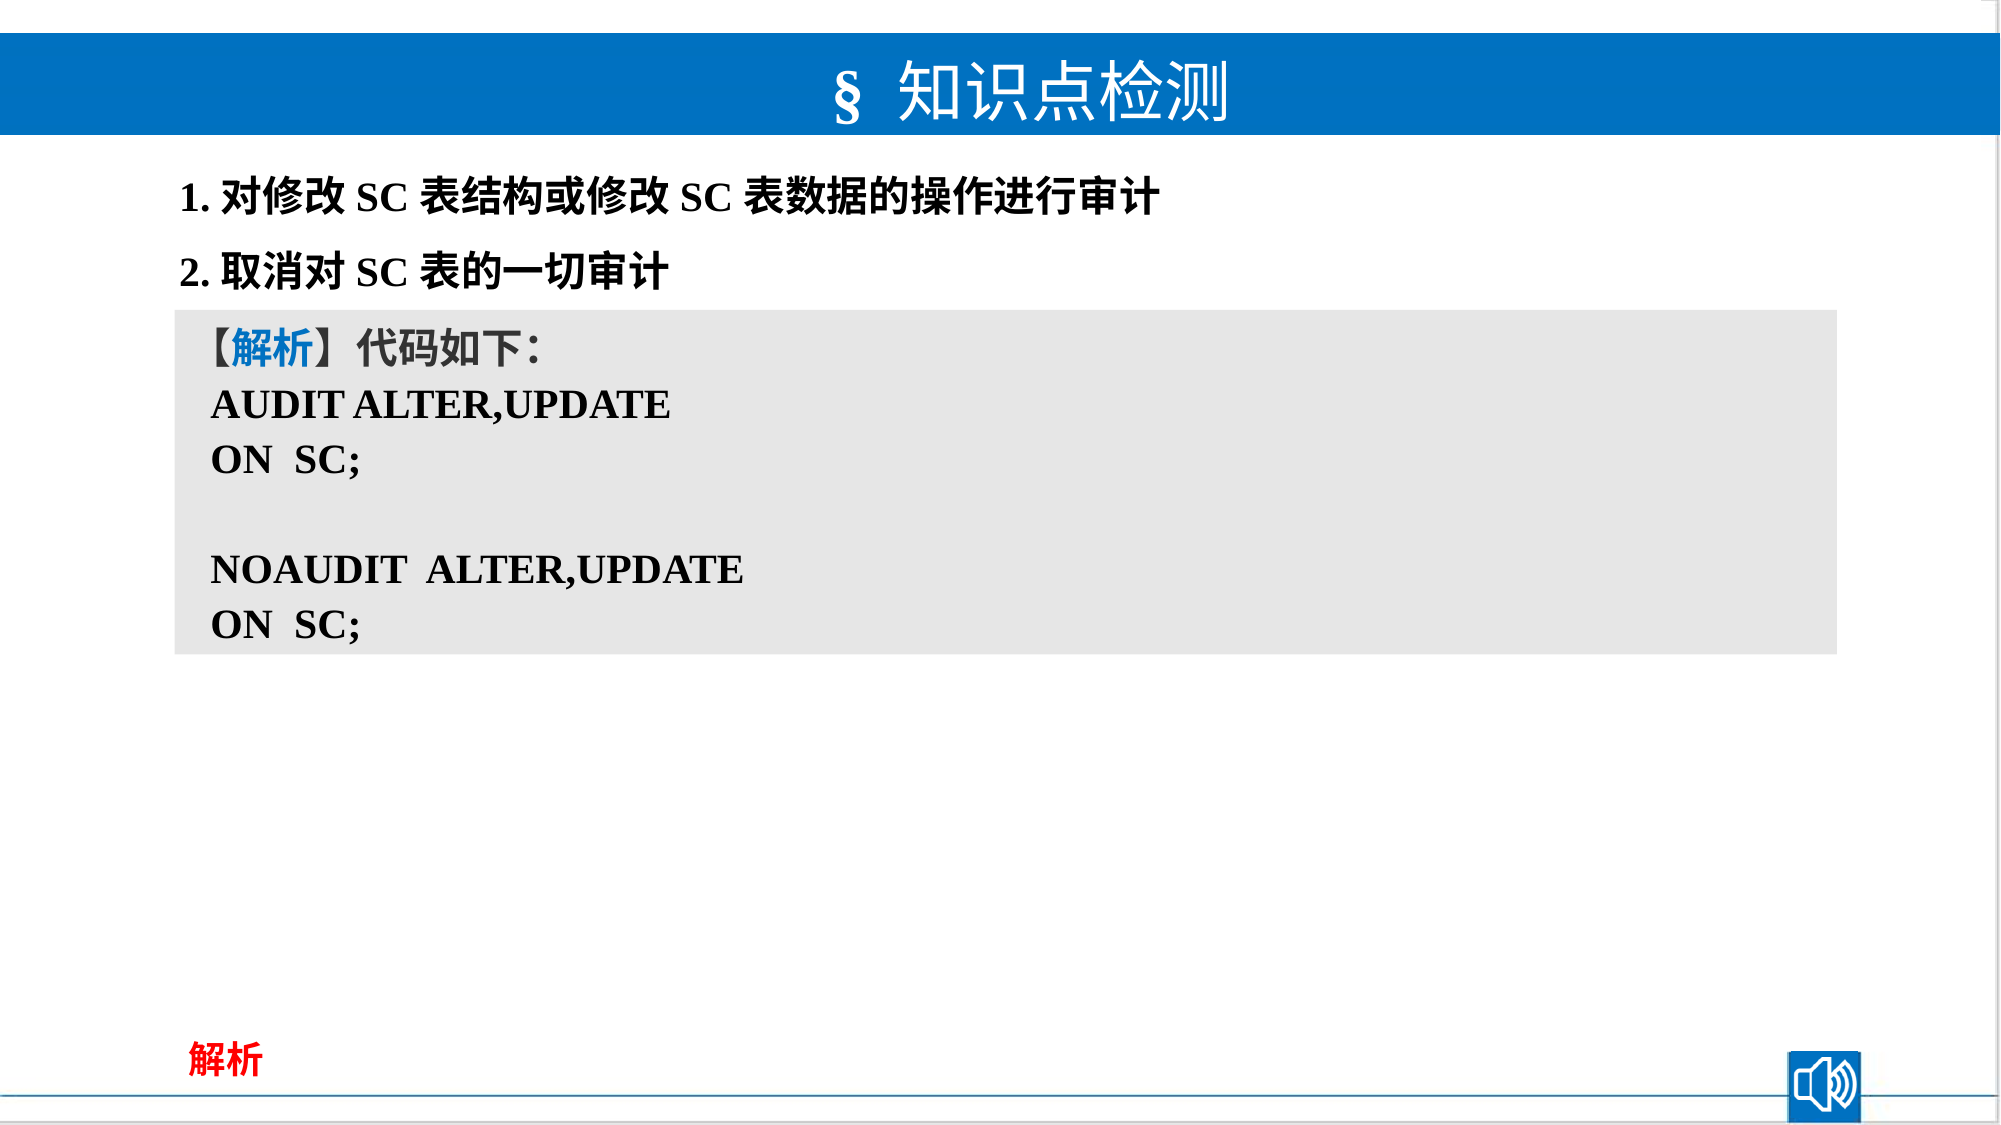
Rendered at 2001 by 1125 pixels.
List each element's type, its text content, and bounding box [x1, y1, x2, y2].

picture [0, 0, 2001, 1125]
text_box § 知识点检测 [816, 42, 1331, 137]
text_box 解析 [173, 1028, 279, 1089]
text_box 答案 解析 下一题 [31, 1023, 622, 1083]
text_box 【解析】代码如下： AUDIT ALTER,UPDATE ON SC; NOAUDIT ALTER,UPDATE ON SC; [174, 309, 1837, 655]
text_box 1.对修改SC表结构或修改SC表数据的操作进行审计 2.取消对SC表的一切审计 [164, 137, 1804, 302]
